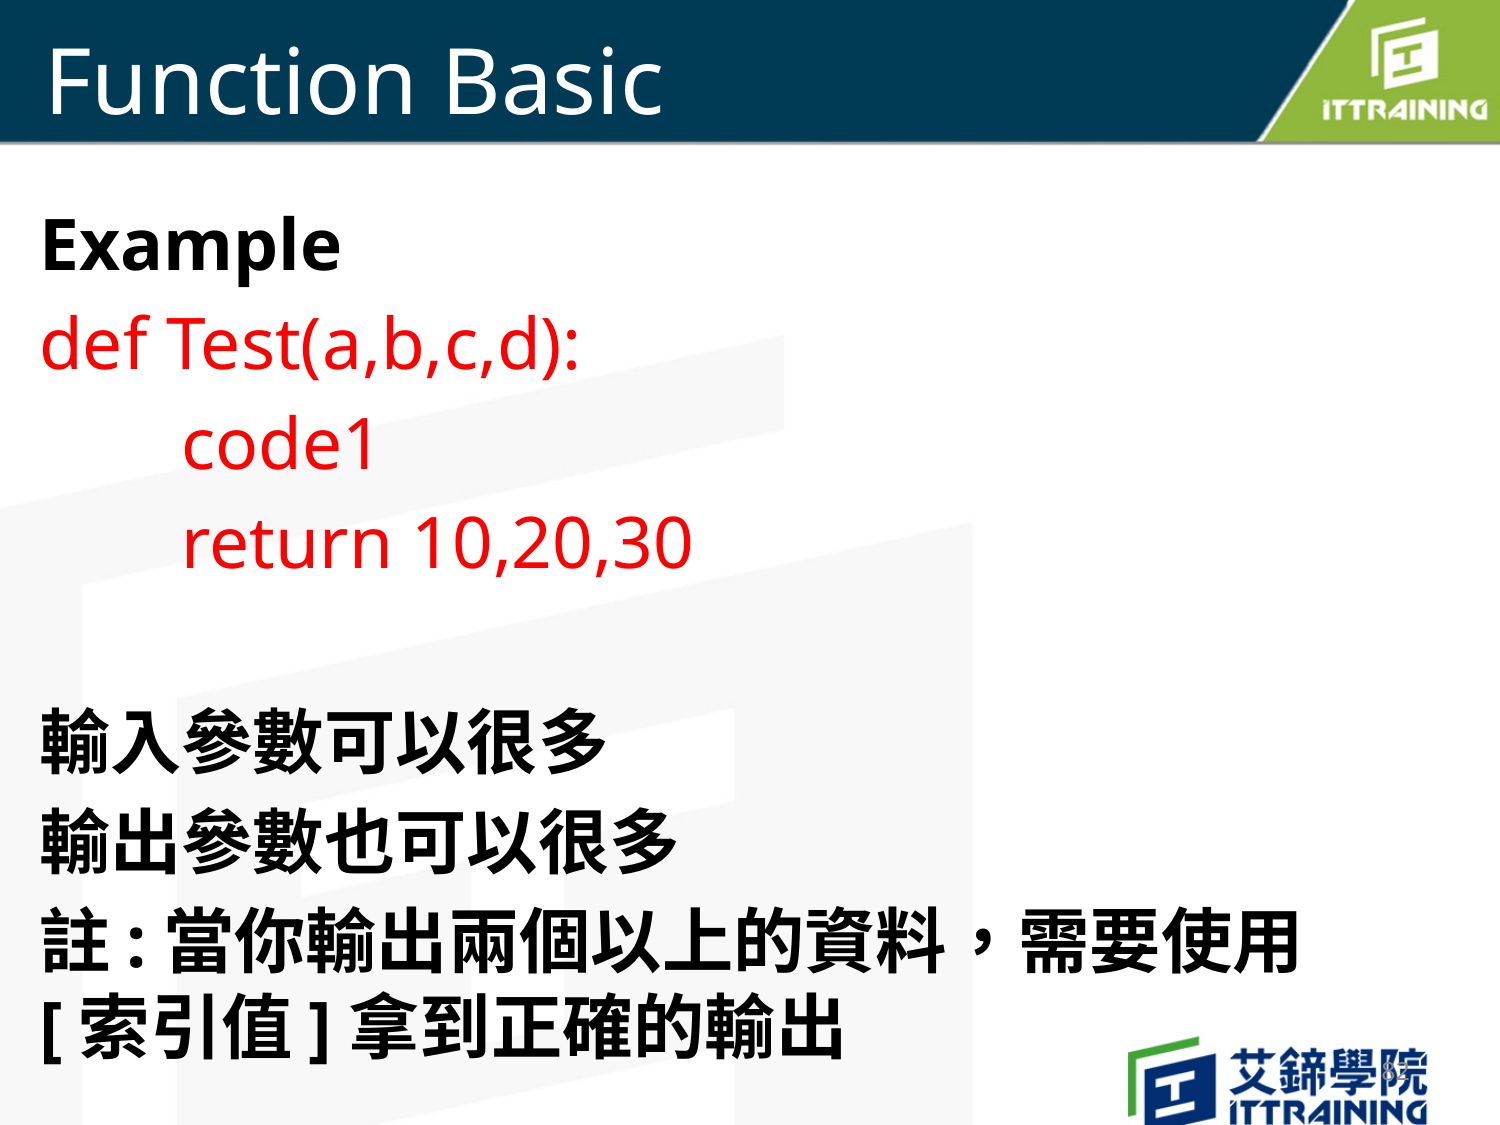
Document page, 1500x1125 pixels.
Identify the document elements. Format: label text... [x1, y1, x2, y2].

picture [0, 0, 1500, 1125]
title Function Basic [29, 0, 1380, 172]
list Example def Test(a,b,c,d): code1 return 10,20,30 輸入參數可以很多 輸出參數也可以很多 註:當你輸出兩個以上的資料，需要使用[索引值]拿到正確的輸出 [24, 191, 1375, 1083]
slide_number 82 [1074, 1042, 1425, 1103]
